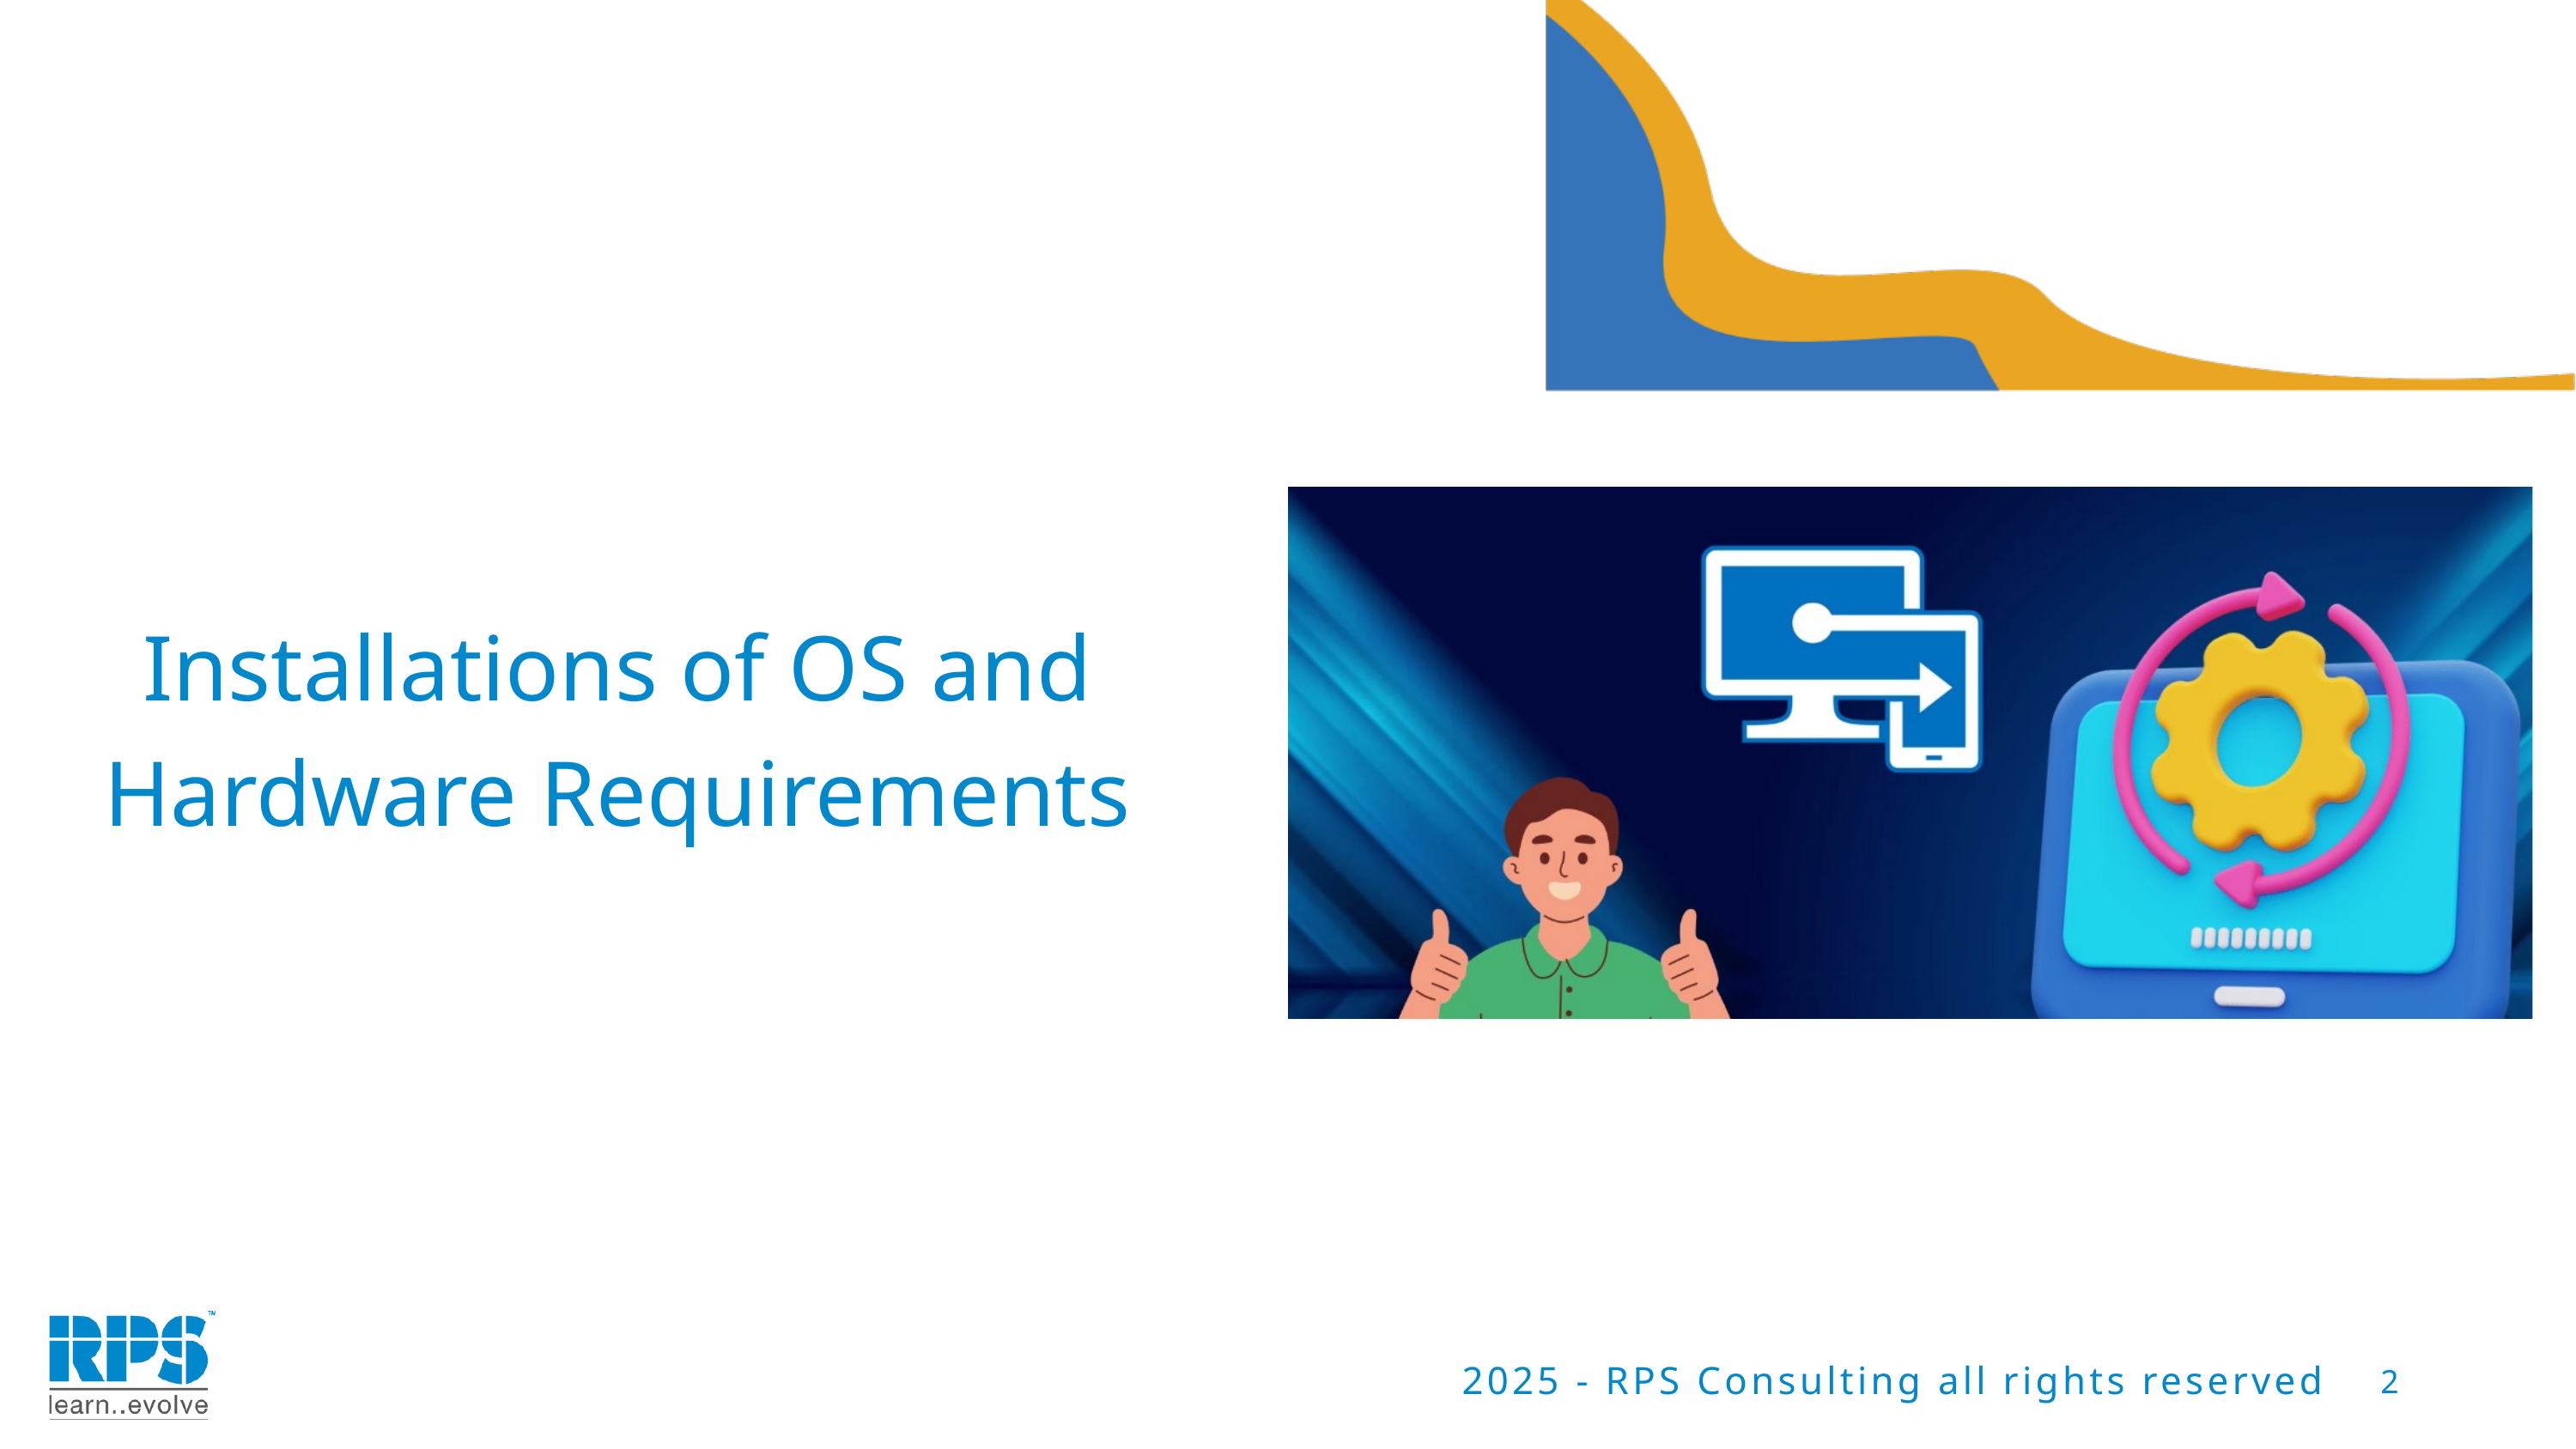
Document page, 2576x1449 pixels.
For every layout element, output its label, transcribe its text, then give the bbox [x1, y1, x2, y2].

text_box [49, 1311, 216, 1421]
text_box Installations of OS and Hardware Requirements [49, 593, 1187, 845]
text_box [1545, 0, 2576, 408]
text_box [1287, 487, 2533, 1019]
text_box 2025 - RPS Consulting all rights reserved [934, 1349, 1814, 1402]
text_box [1819, 1342, 2399, 1421]
